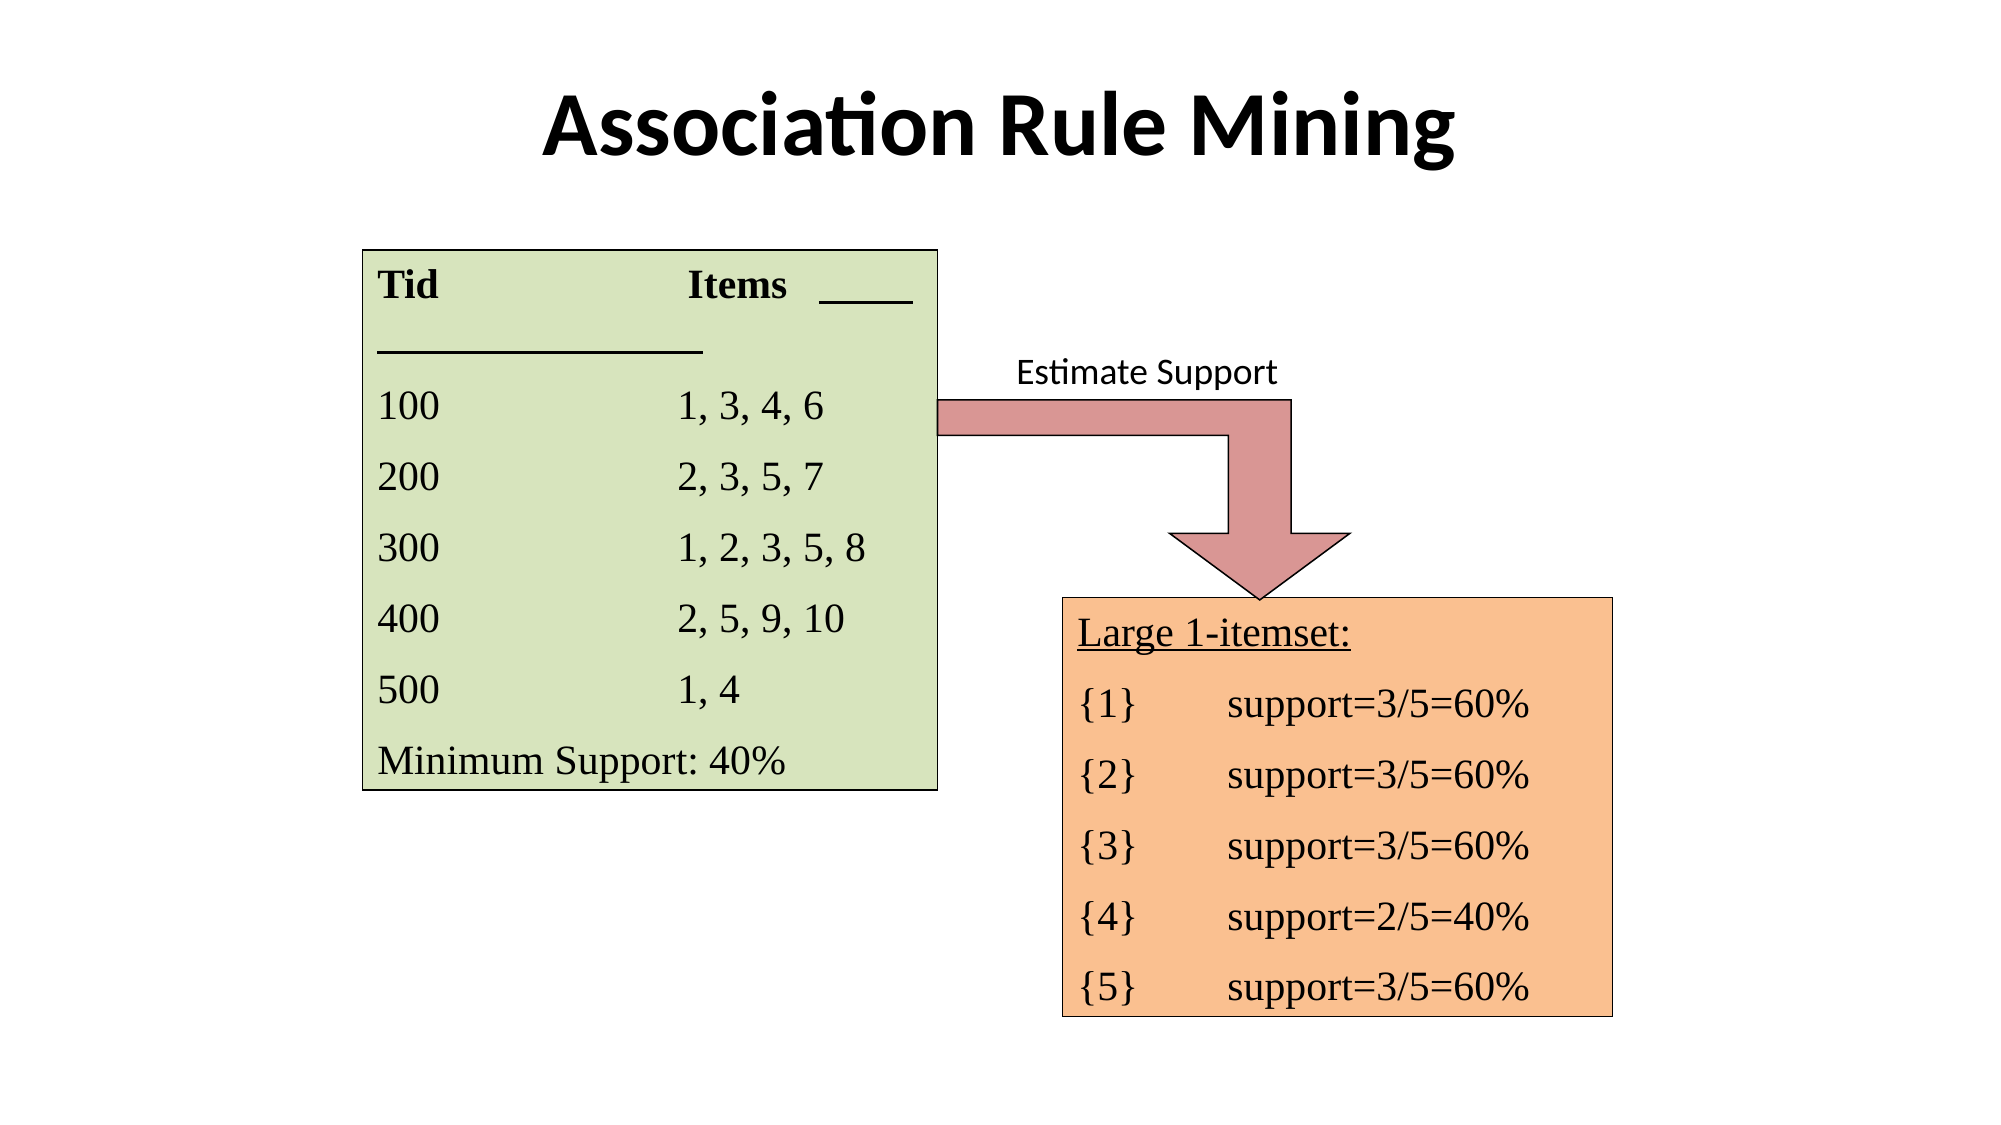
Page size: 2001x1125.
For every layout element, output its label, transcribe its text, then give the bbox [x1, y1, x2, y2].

text_box Large 1-itemset: {1} support=3/5=60% {2} support=3/5=60% {3} support=3/5=60% {4} support=2/5=40% {5} support=3/5=60% [1062, 597, 1613, 1017]
text_box Estimate Support [1001, 339, 1294, 400]
title Association Rule Mining [324, 24, 1675, 213]
text_box Tid Items 100 1, 3, 4, 6 200 2, 3, 5, 7 300 1, 2, 3, 5, 8 400 2, 5, 9, 10 500 1, 4 Minimum Support: 40% [362, 249, 938, 790]
text_box [937, 399, 1351, 600]
